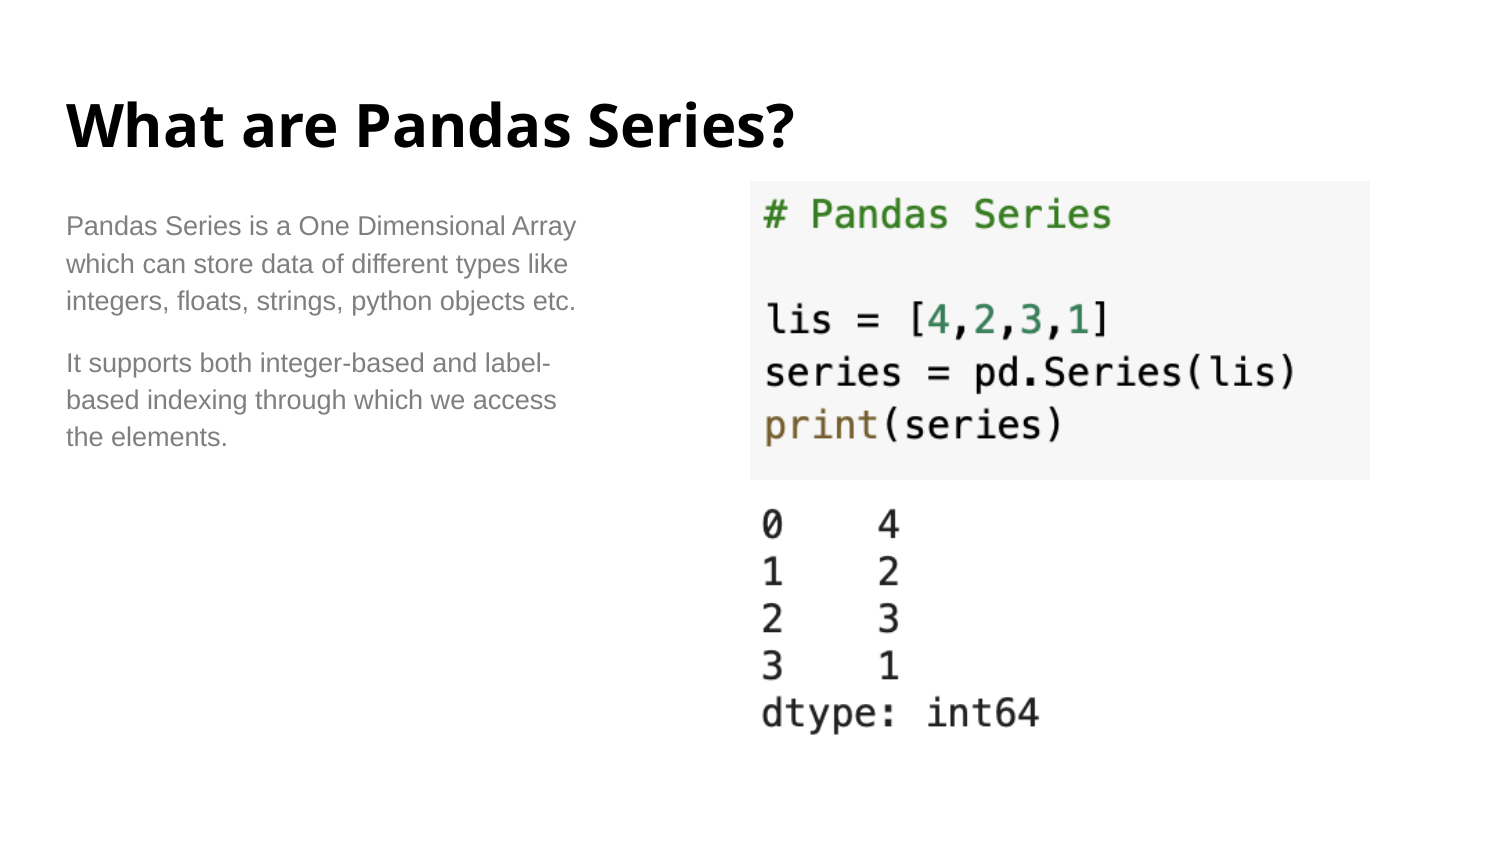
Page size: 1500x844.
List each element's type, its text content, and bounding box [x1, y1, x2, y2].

title What are Pandas Series? [51, 72, 1449, 176]
list Pandas Series is a One Dimensional Array which can store data of different types like integers, floats, strings, python objects etc. It supports both integer-based and label-based indexing through which we access the elements. [51, 189, 617, 750]
picture [749, 181, 1370, 758]
